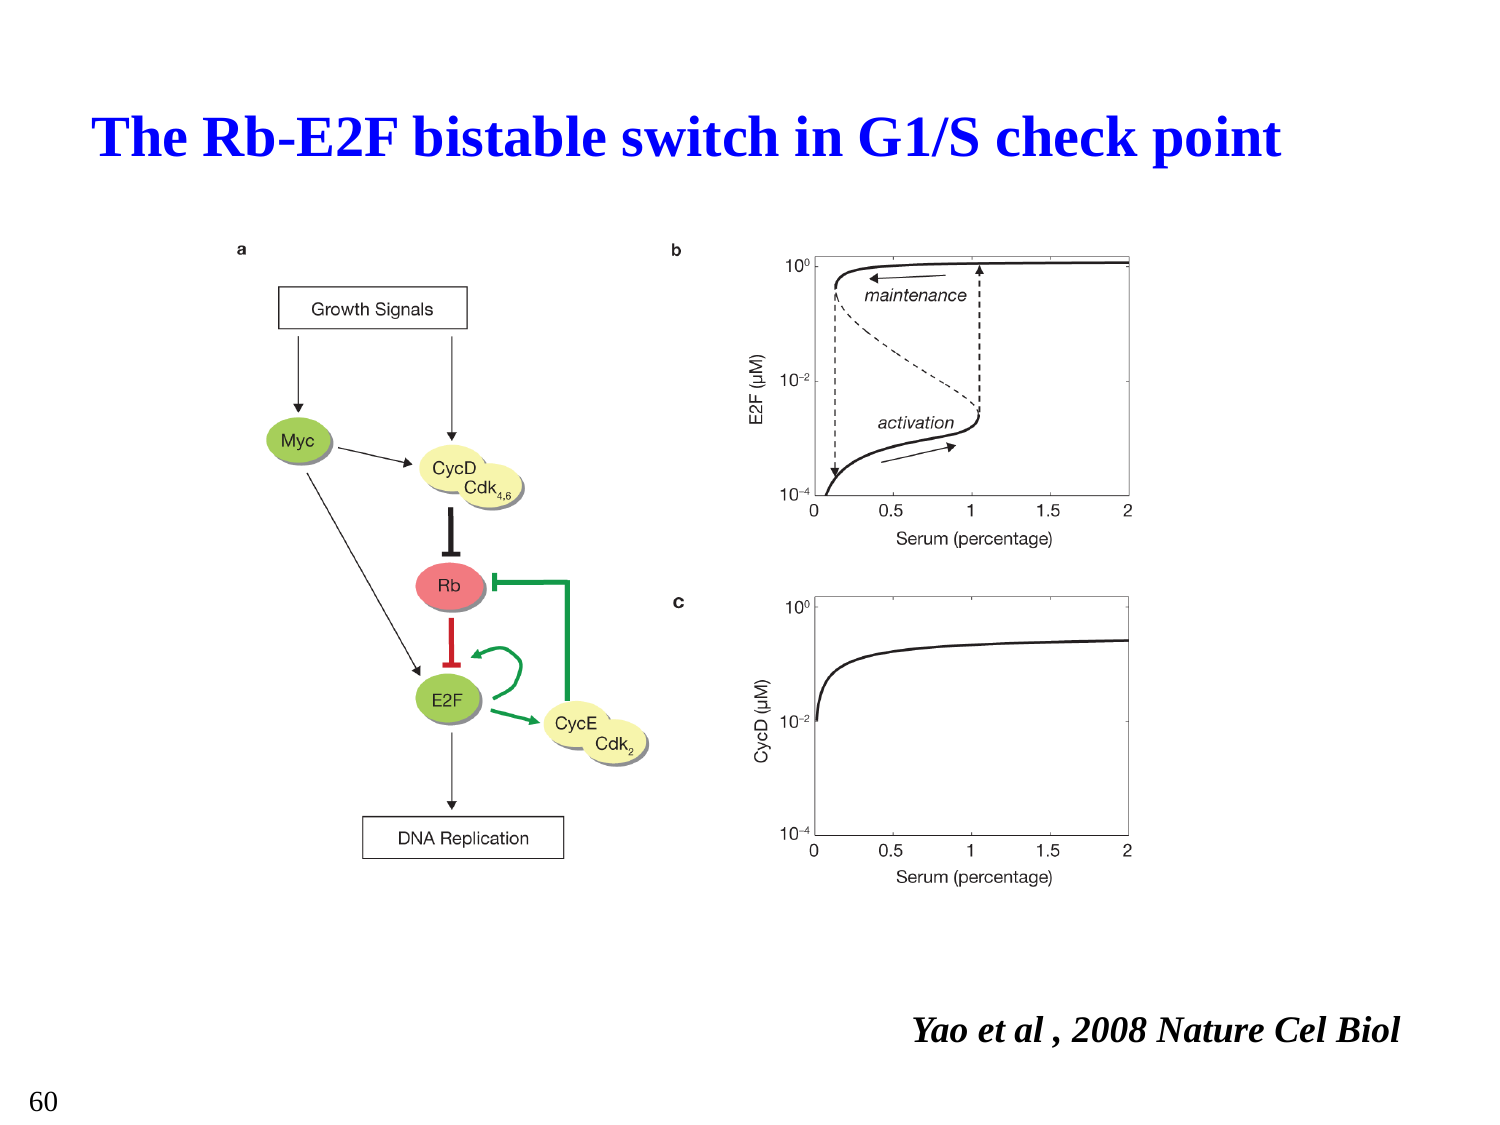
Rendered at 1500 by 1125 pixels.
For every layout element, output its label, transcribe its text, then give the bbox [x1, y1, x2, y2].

text_box Yao et al , 2008 Nature Cel Biol [876, 997, 1437, 1057]
title The Rb-E2F bistable switch in G1/S check point [76, 39, 1352, 228]
picture [226, 234, 1160, 902]
